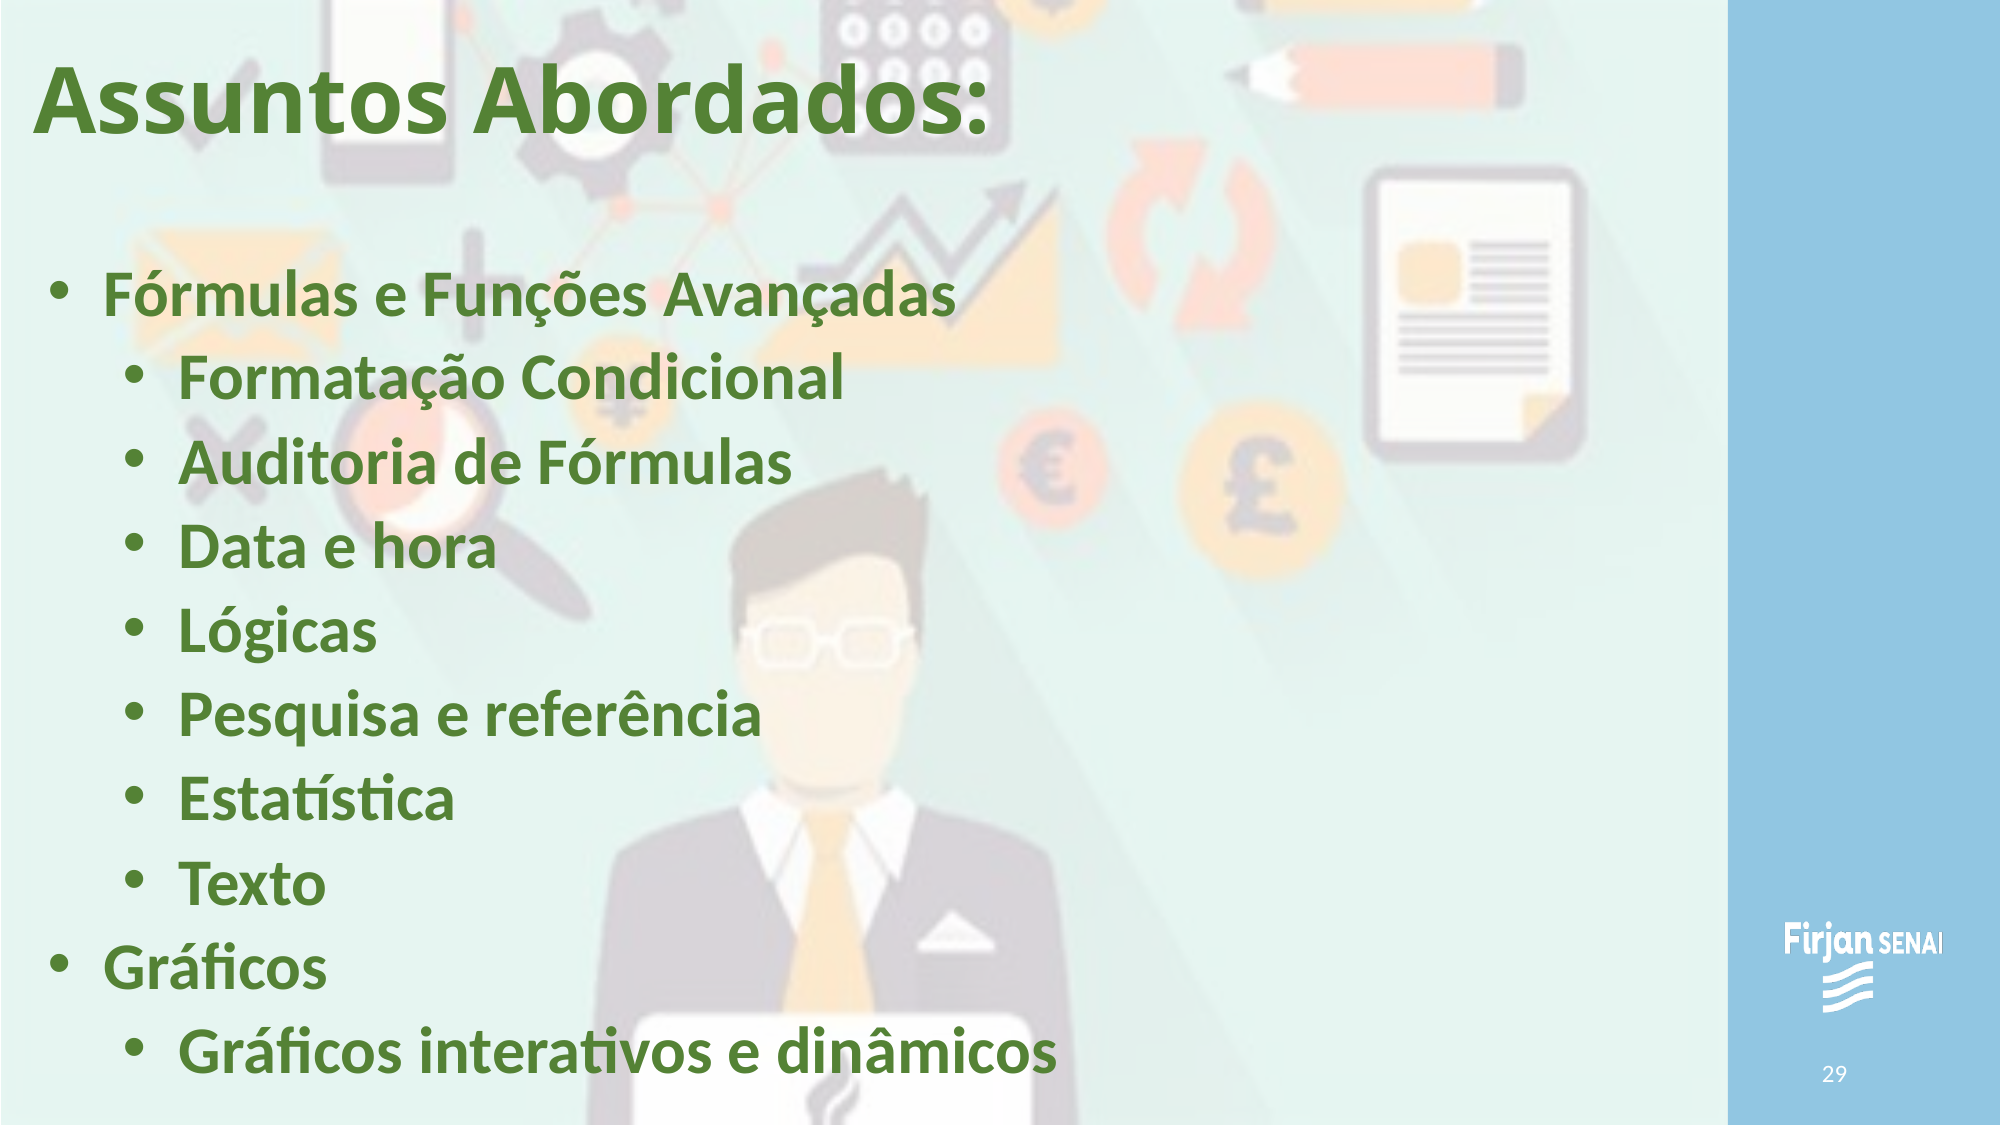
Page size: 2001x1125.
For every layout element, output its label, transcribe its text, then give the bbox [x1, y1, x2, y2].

picture [1780, 918, 1945, 1014]
slide_number 29 [1728, 1042, 1863, 1103]
picture [1, 0, 1728, 1125]
text_box [1728, 0, 2000, 1125]
